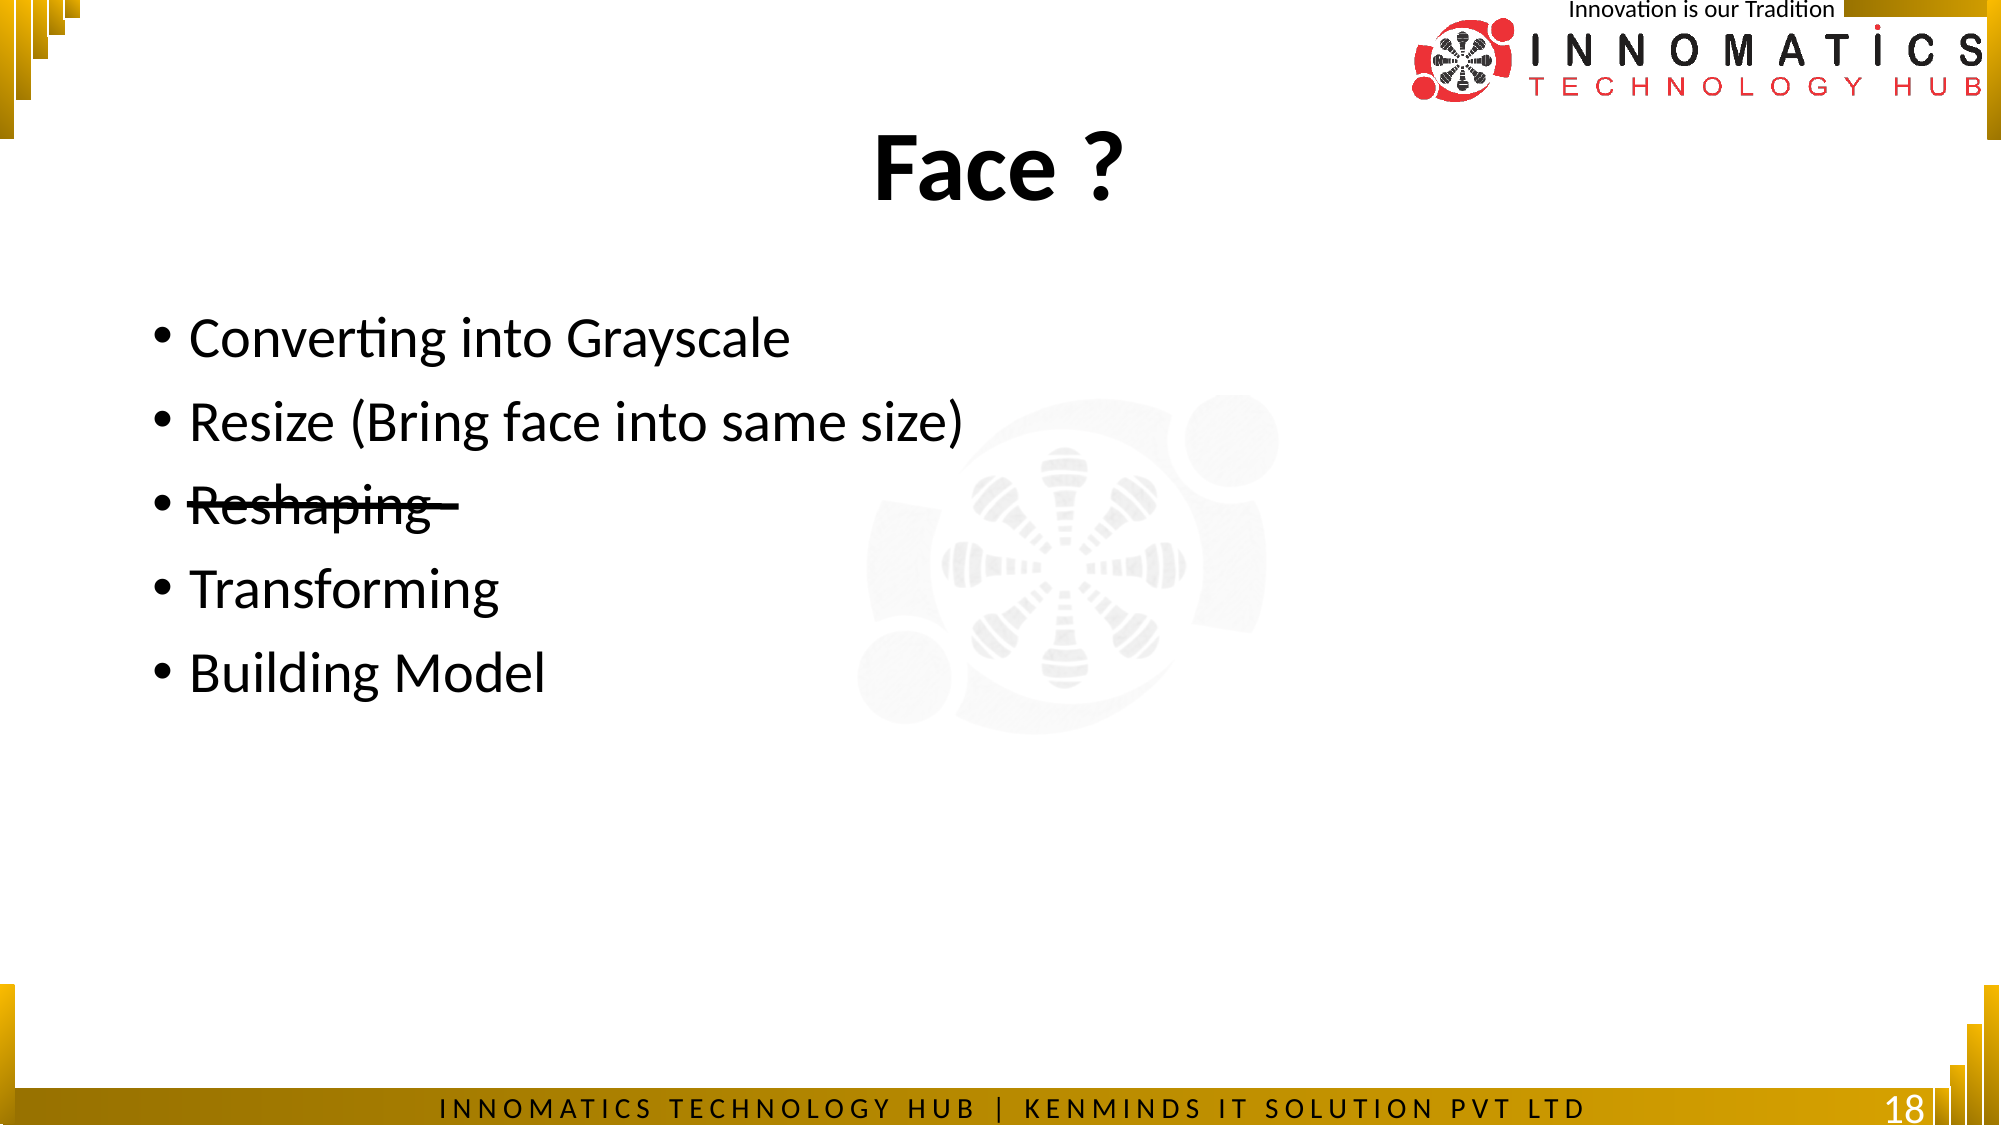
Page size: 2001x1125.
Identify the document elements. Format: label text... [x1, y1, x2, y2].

title Face ? [137, 59, 1863, 278]
picture [1412, 18, 1982, 102]
list Converting into Grayscale Resize (Bring face into same size) Reshaping Transforming Building Model [137, 299, 1863, 1014]
